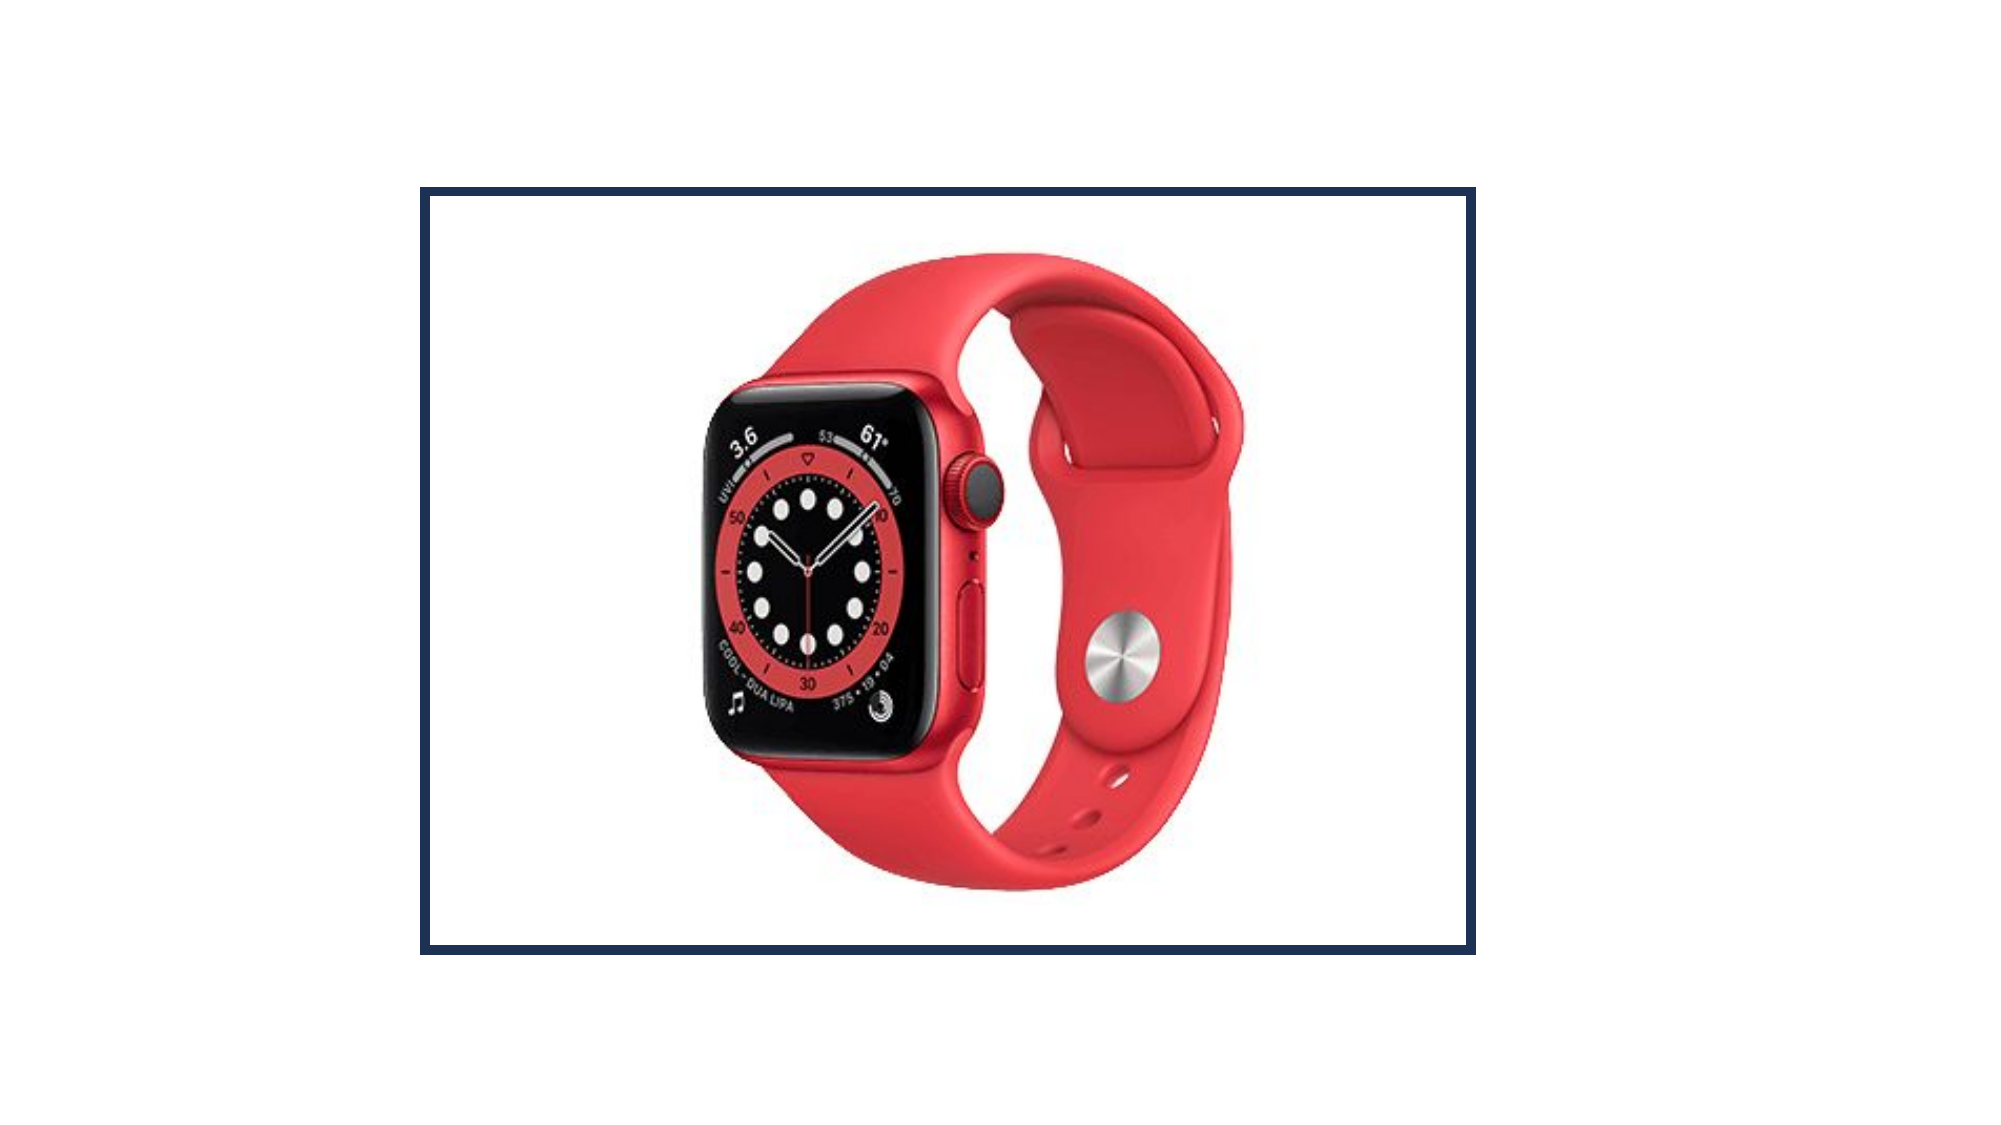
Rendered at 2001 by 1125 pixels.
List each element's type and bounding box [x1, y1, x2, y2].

text_box [424, 191, 1472, 951]
picture [687, 236, 1263, 905]
